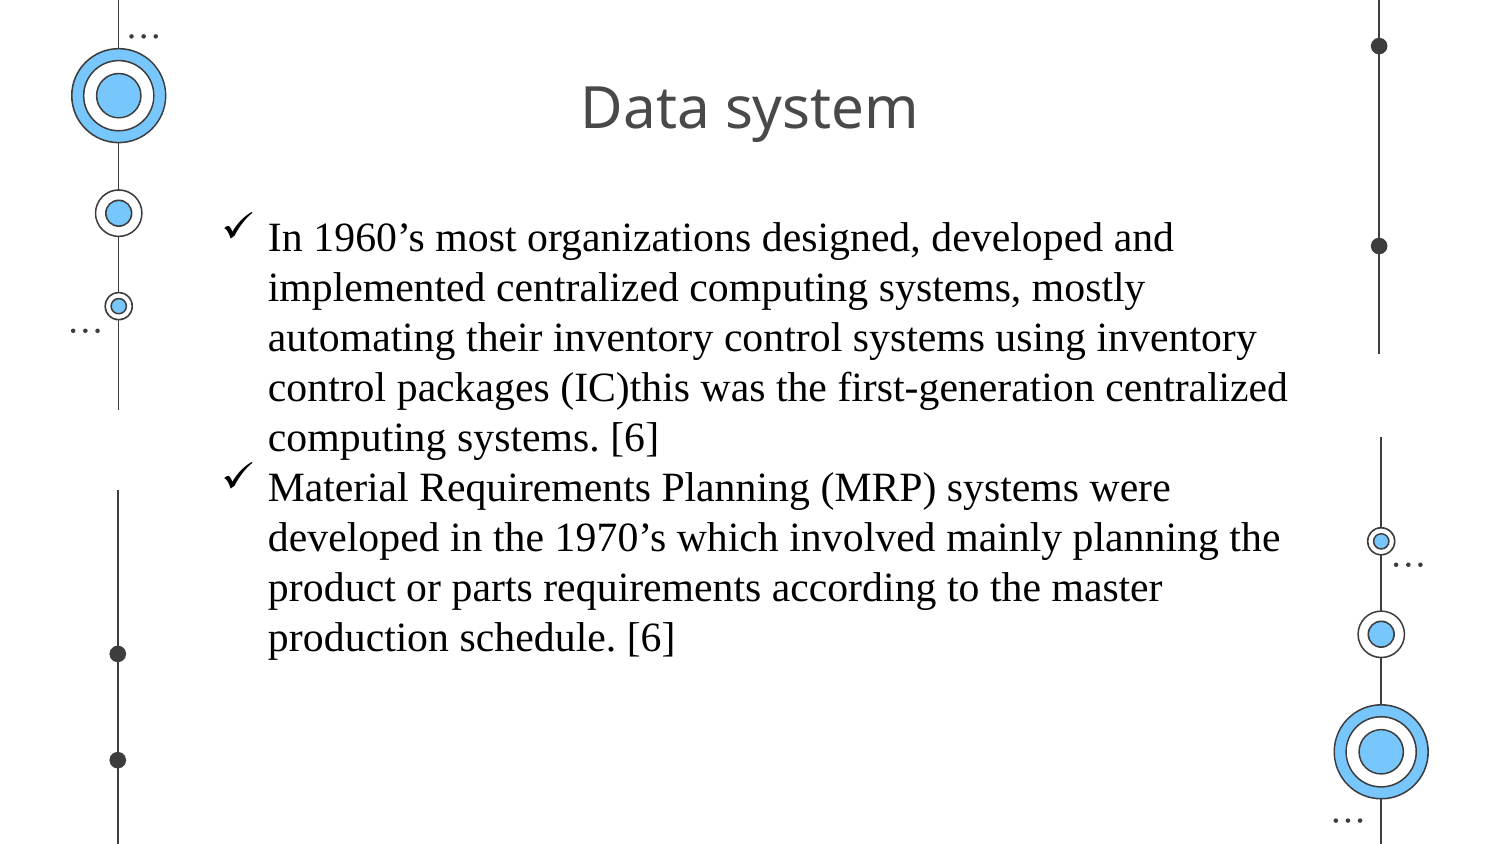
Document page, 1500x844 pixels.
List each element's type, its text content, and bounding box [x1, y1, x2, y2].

title Data system [299, 55, 1201, 150]
text_box In 1960’s most organizations designed, developed and implemented centralized computing systems, mostly automating their inventory control systems using inventory control packages (IC)this was the first-generation centralized computing systems. [6] Material Requirements Planning (MRP) systems were developed in the 1970’s which involved mainly planning the product or parts requirements according to the master production schedule. [6] [206, 202, 1330, 667]
